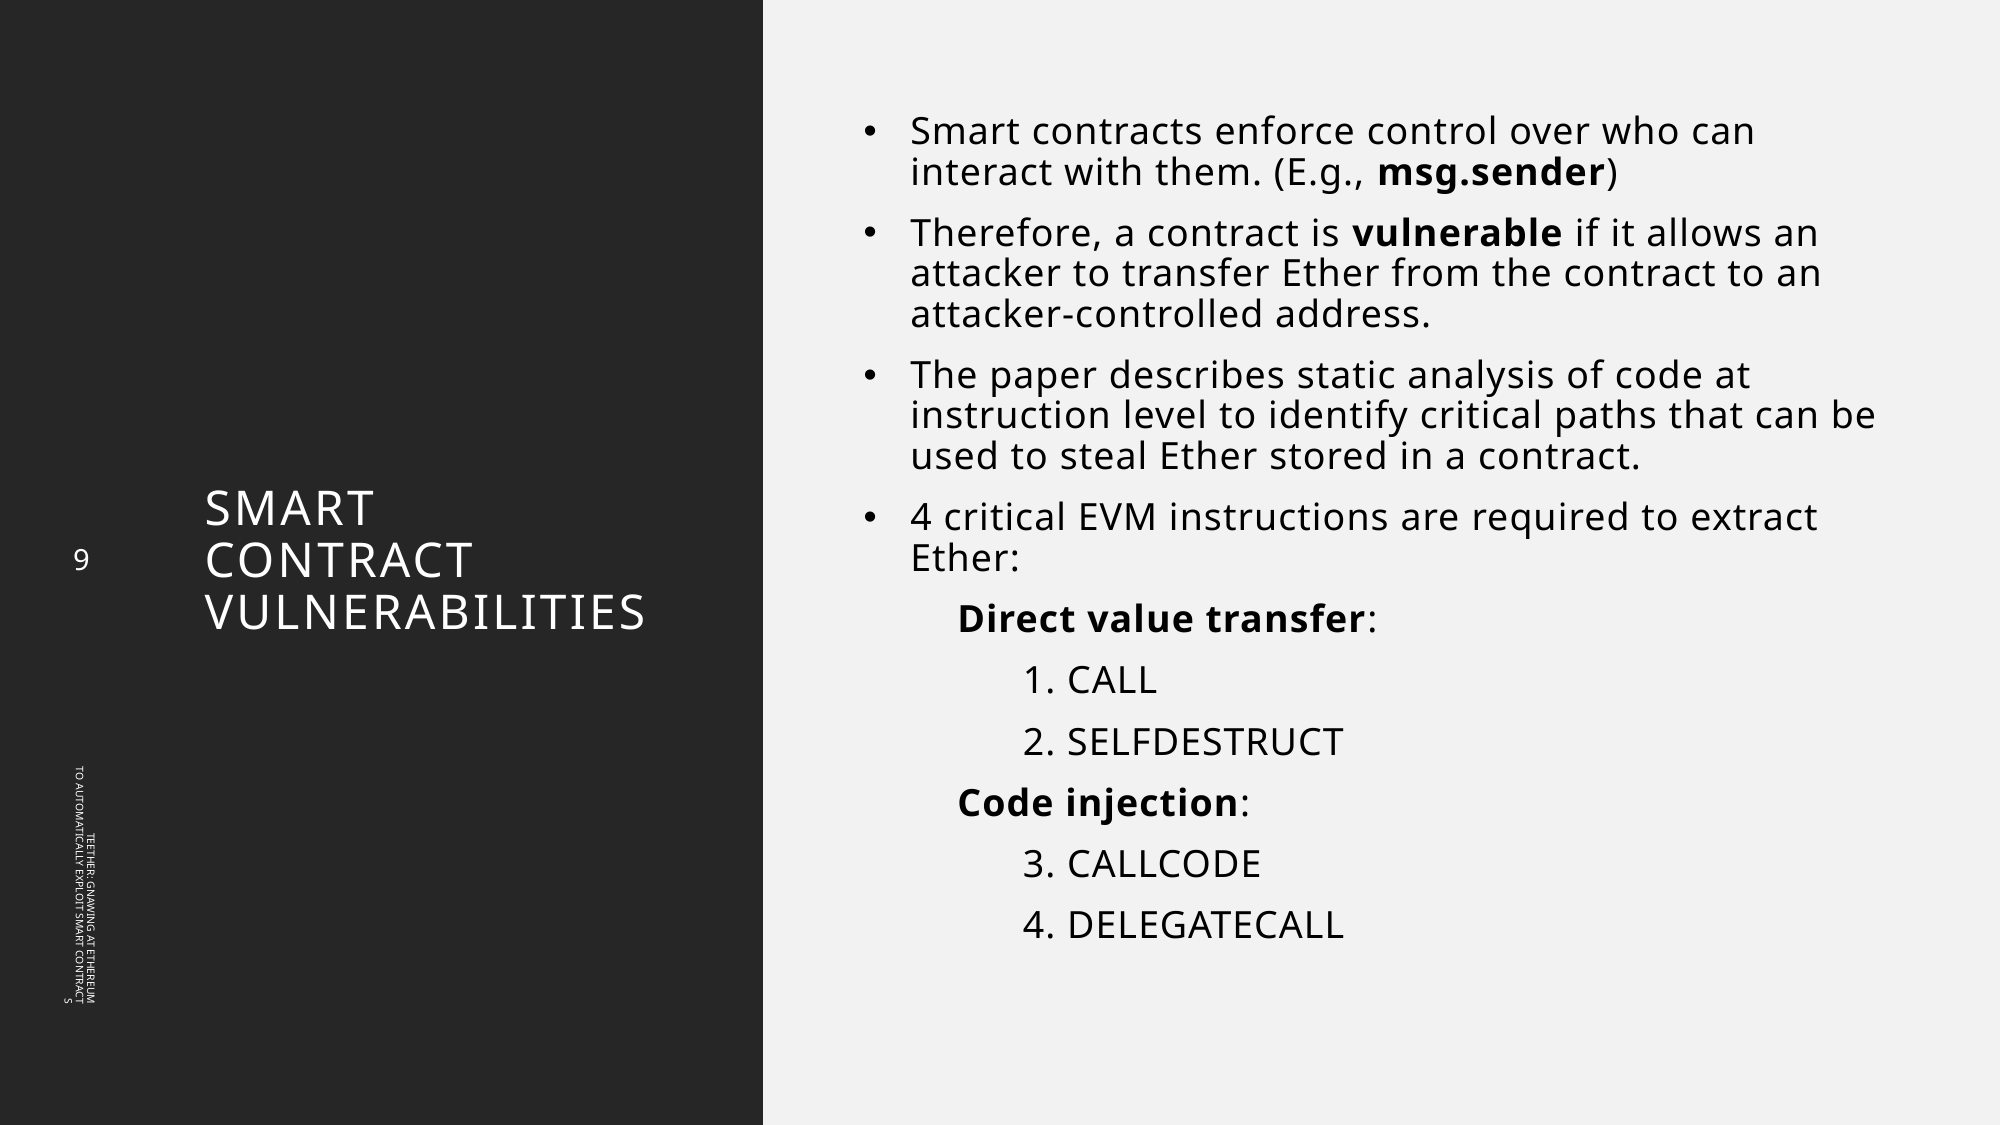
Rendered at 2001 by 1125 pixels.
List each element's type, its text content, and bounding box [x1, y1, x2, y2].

list Smart contracts enforce control over who can interact with them. (E.g., msg.sender) Therefore, a contract is vulnerable if it allows an attacker to transfer Ether from the contract to an attacker-controlled address. The paper describes static analysis of code at instruction level to identify critical paths that can be used to steal Ether stored in a contract. 4 critical EVM instructions are required to extract Ether: Direct value transfer: 1. CALL 2. SELFDESTRUCT Code injection: 3. CALLCODE 4. DELEGATECALL [848, 104, 1917, 1051]
title Smart contract vulnerabilities [189, 104, 666, 1020]
slide_number 9 [26, 532, 137, 589]
text_box [762, 0, 2000, 1125]
footer TEETHER: GNAWING AT ETHEREUM TO AUTOMATICALLY EXPLOIT SMART CONTRACTS [53, 746, 105, 1020]
text_box [0, 0, 762, 1125]
